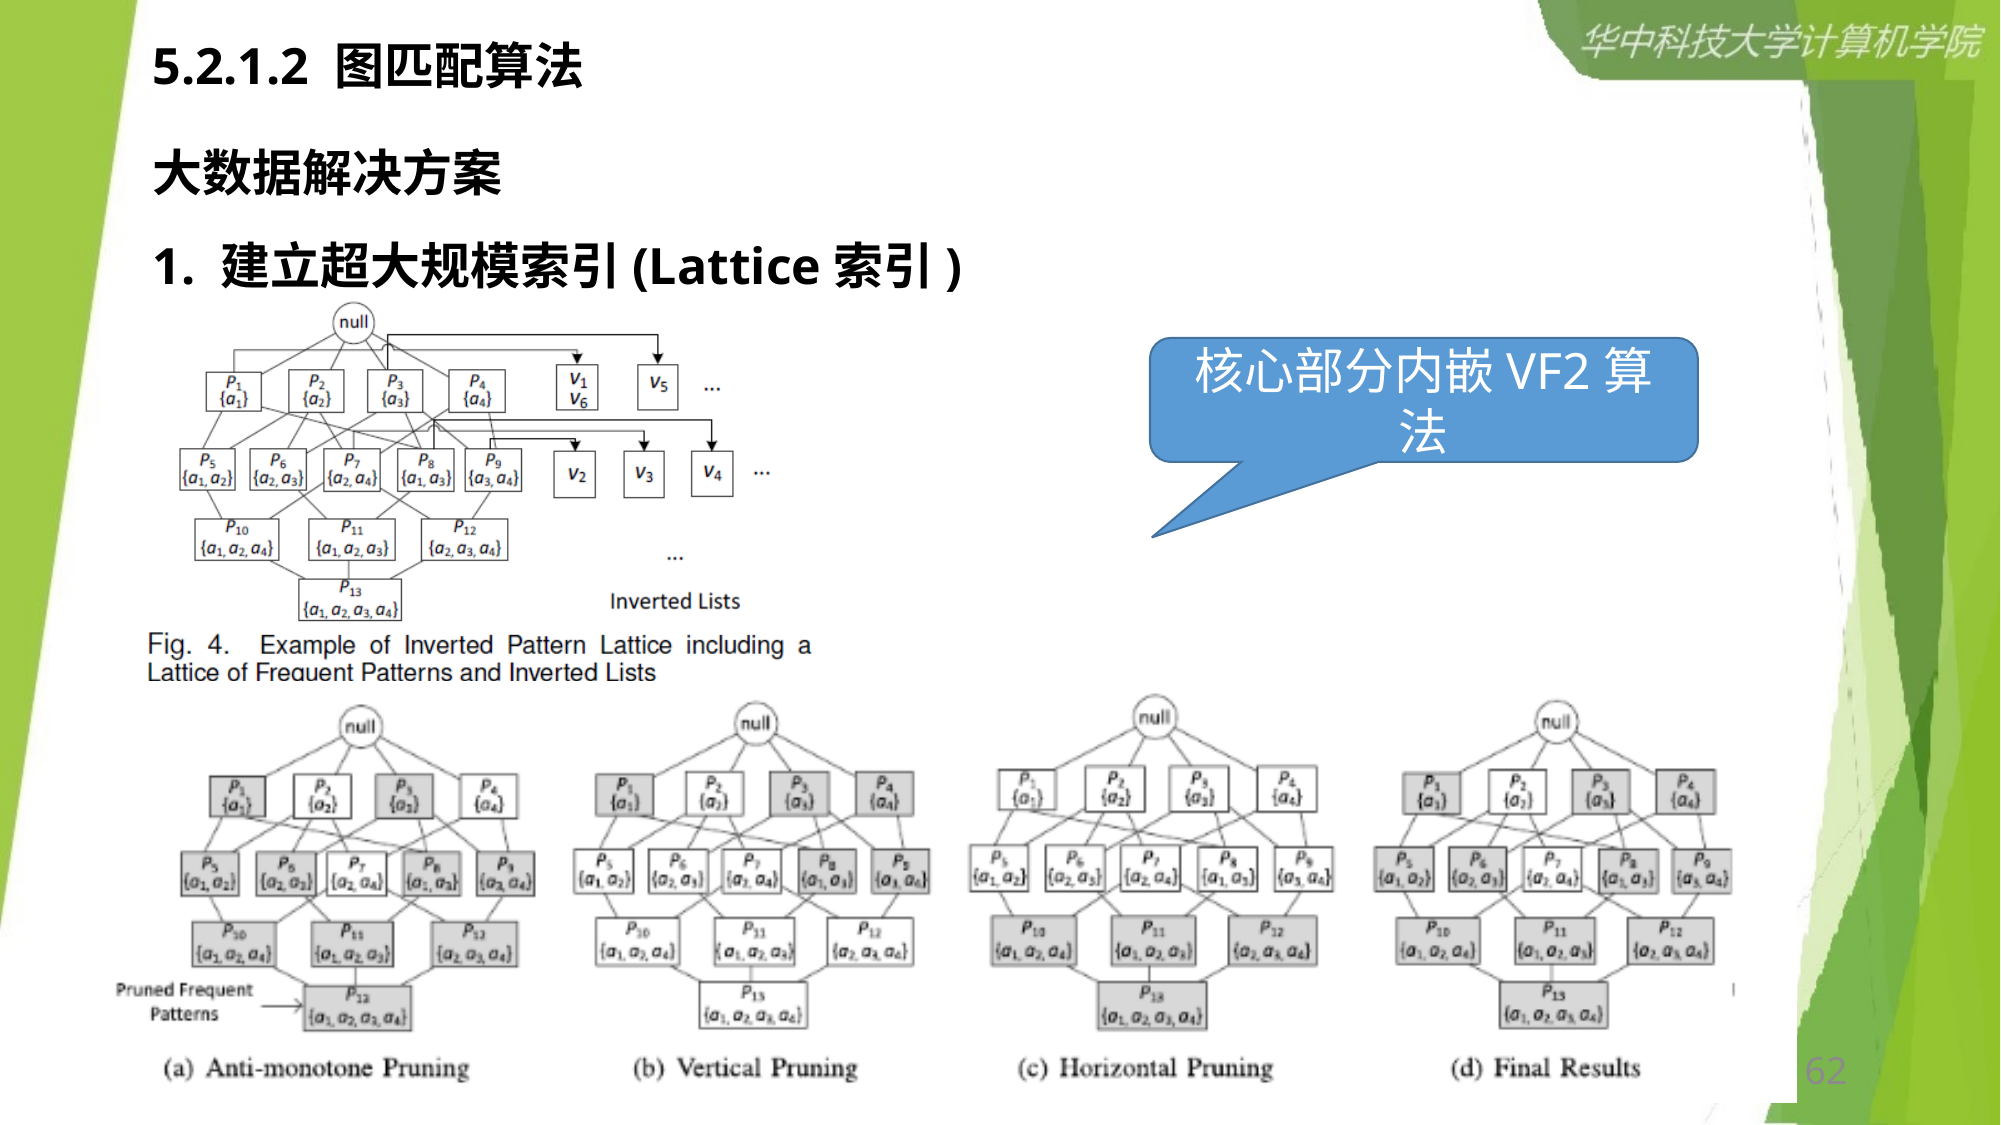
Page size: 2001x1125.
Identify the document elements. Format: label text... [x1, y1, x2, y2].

slide_number 62 [1797, 1042, 1863, 1103]
text_box 核心部分内嵌VF2算法 [1148, 336, 1699, 539]
list 大数据解决方案 1. 建立超大规模索引(Lattice索引) [137, 122, 1863, 308]
title 5.2.1.2 图匹配算法 [137, 13, 1863, 122]
picture [0, 0, 2001, 1125]
